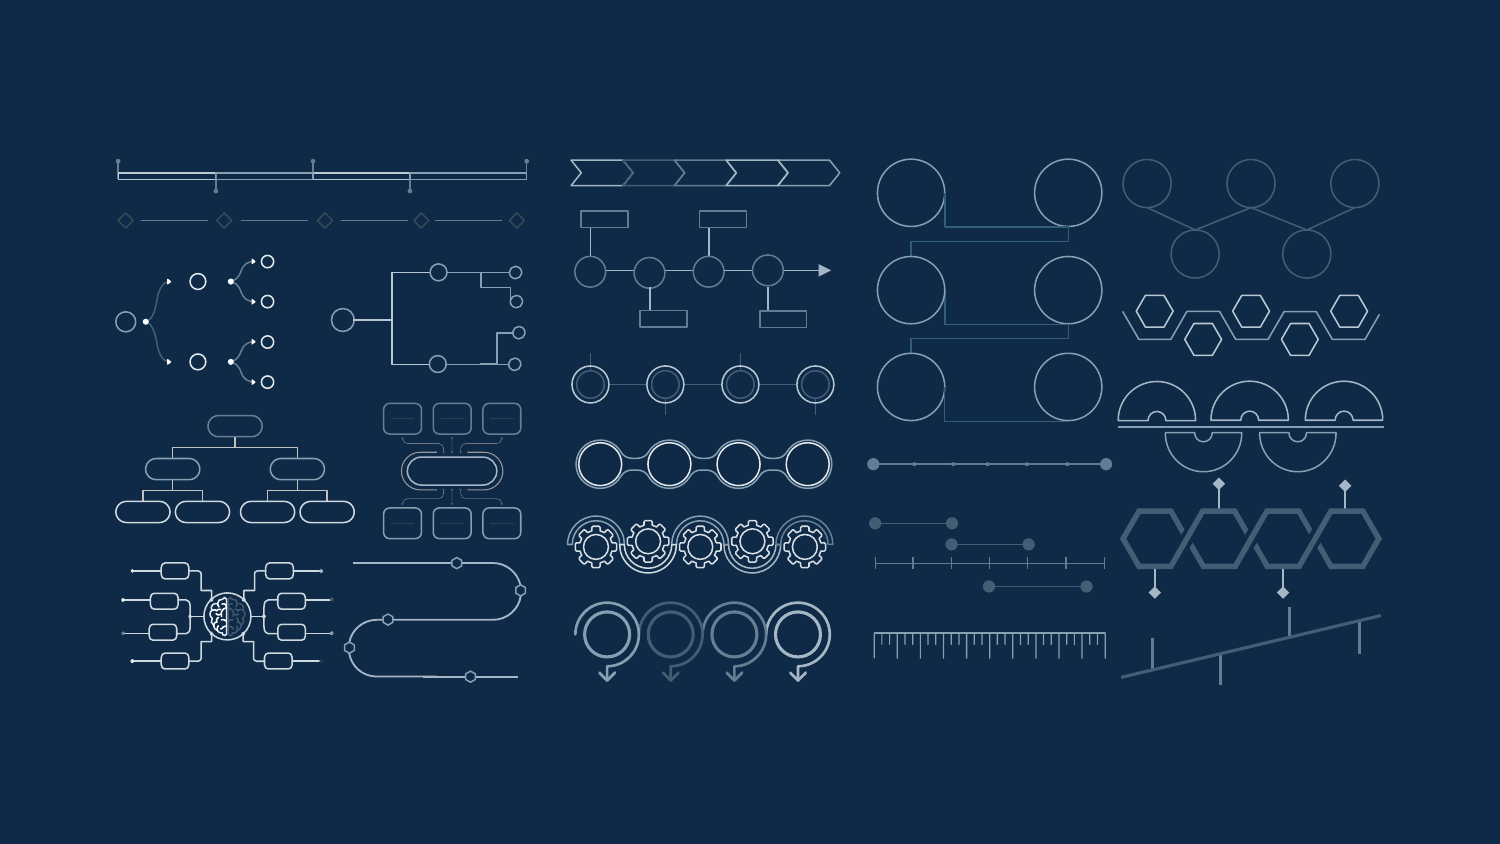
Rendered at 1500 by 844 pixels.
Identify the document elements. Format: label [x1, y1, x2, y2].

text_box [877, 158, 1103, 421]
text_box [117, 212, 525, 229]
text_box [573, 439, 833, 489]
text_box [115, 415, 355, 523]
text_box [1122, 159, 1380, 279]
text_box [1117, 380, 1385, 473]
text_box [1119, 483, 1383, 593]
text_box [574, 210, 832, 328]
text_box [115, 158, 530, 194]
text_box [120, 562, 334, 670]
text_box [1122, 295, 1380, 356]
text_box [331, 263, 526, 373]
text_box [573, 601, 832, 683]
text_box [1120, 606, 1382, 685]
text_box [567, 515, 834, 574]
text_box [872, 461, 1107, 467]
text_box [344, 557, 526, 683]
text_box [570, 159, 840, 186]
text_box [571, 352, 835, 415]
text_box [115, 255, 274, 389]
text_box [874, 523, 1105, 587]
text_box [975, 596, 1004, 762]
text_box [383, 403, 522, 539]
